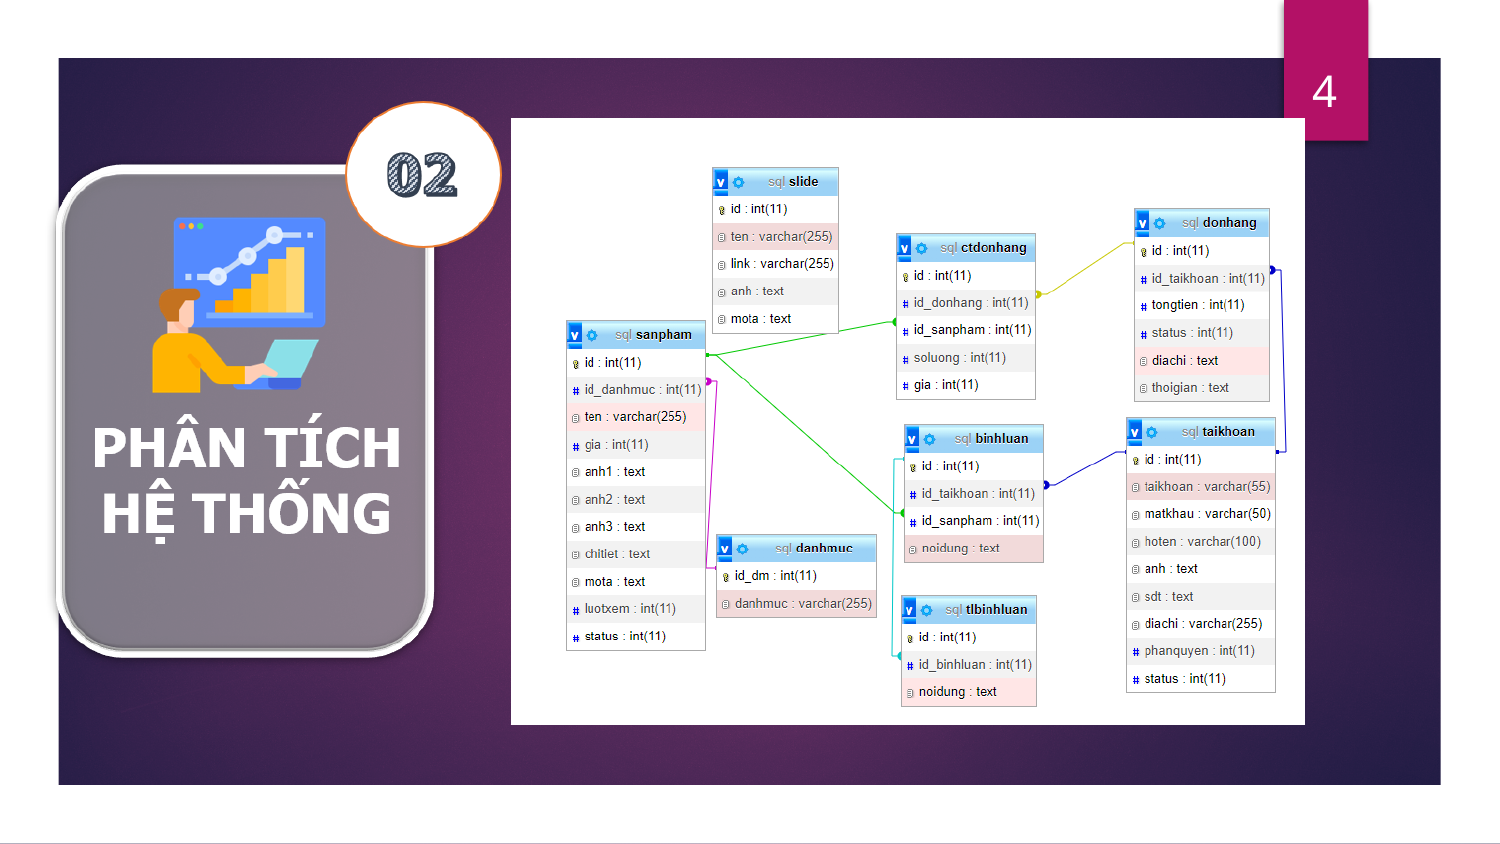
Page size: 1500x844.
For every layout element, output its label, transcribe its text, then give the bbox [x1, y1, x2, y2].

picture [40, 101, 1306, 725]
slide_number 4 [1273, 36, 1377, 131]
